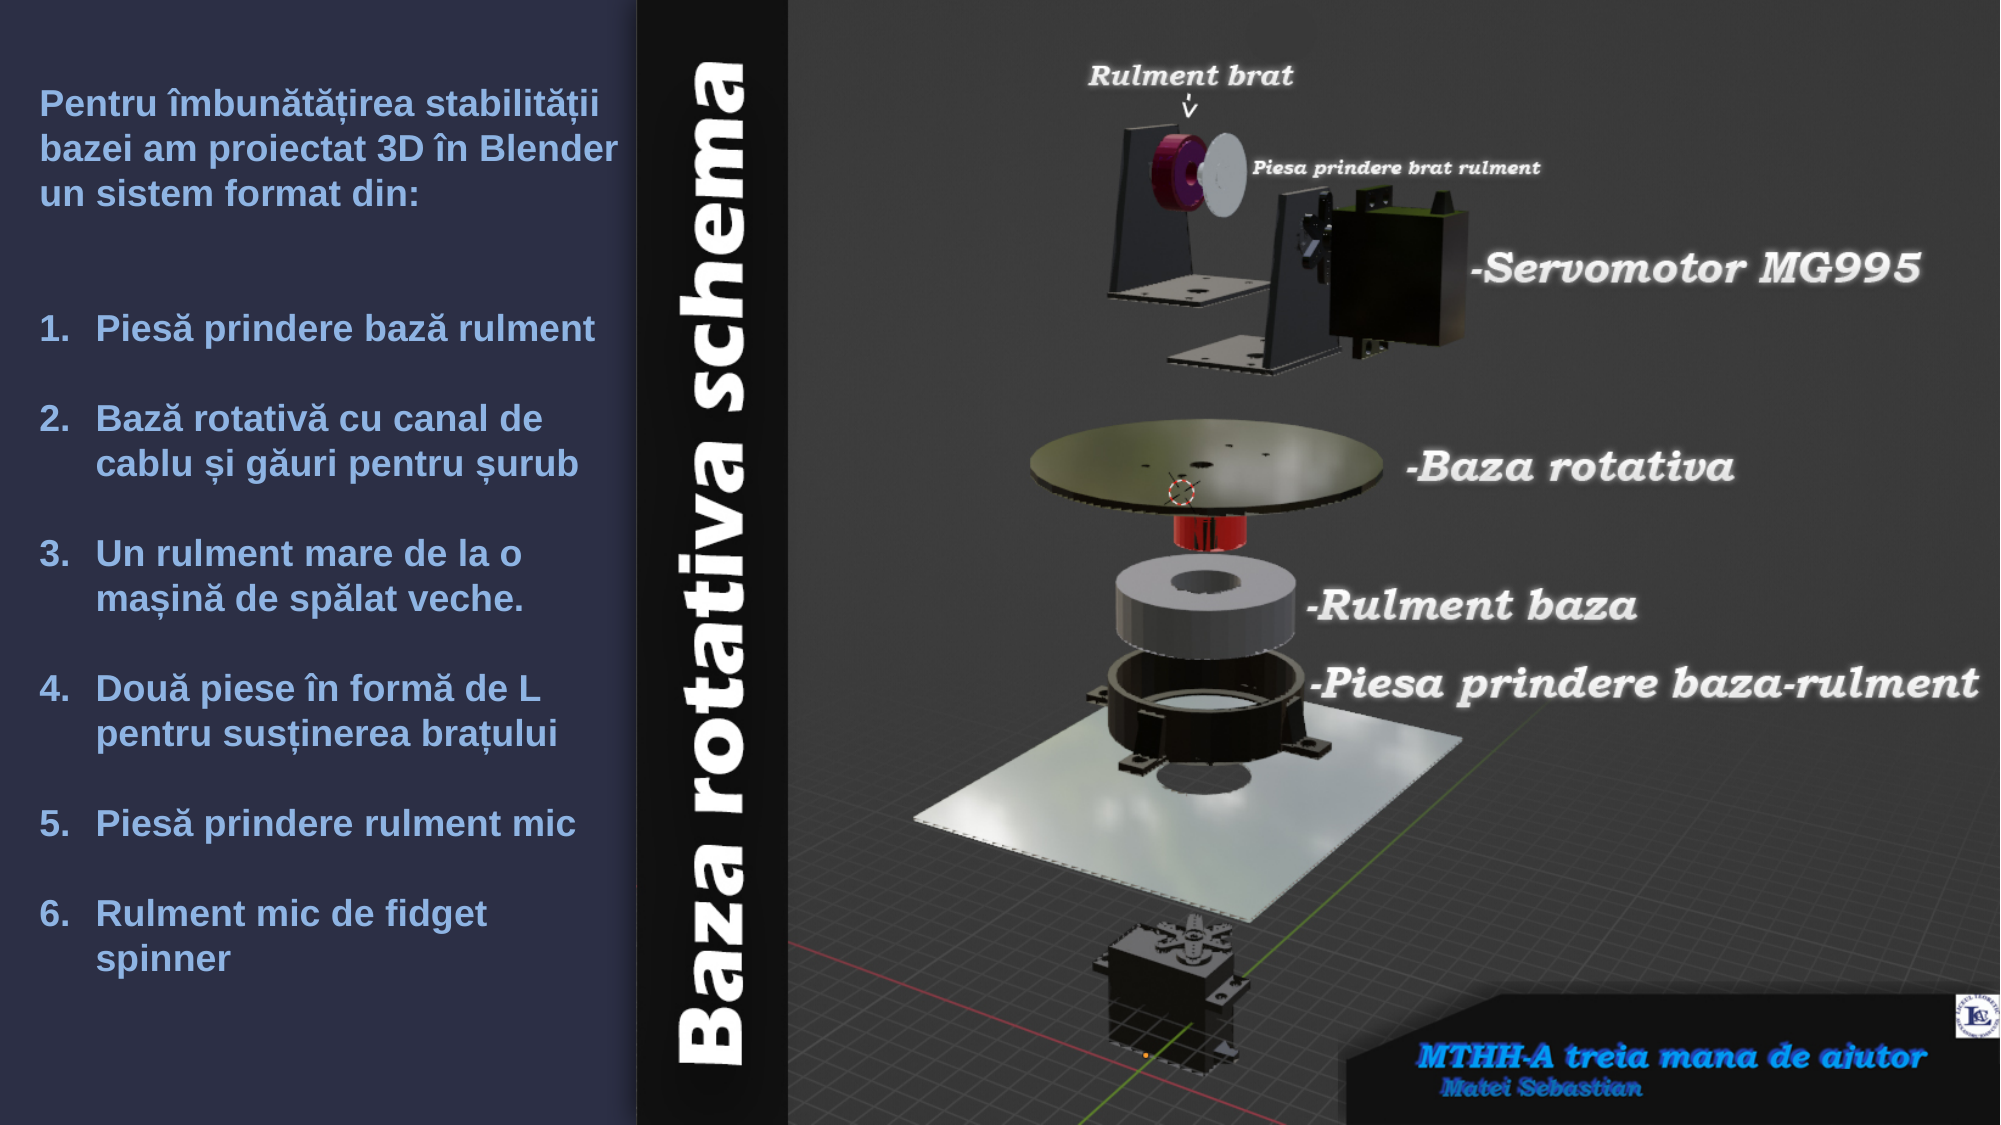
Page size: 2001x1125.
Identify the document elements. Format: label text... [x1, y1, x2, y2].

picture [636, 0, 2000, 1125]
text_box Pentru îmbunătățirea stabilității bazei am proiectat 3D în Blender un sistem format din: Piesă prindere bază rulment Bază rotativă cu canal de cablu și găuri pentru șurub Un rulment mare de la o mașină de spălat veche. Două piese în formă de L pentru susținerea brațului Piesă prindere rulment mic Rulment mic de fidget spinner [24, 71, 636, 1077]
